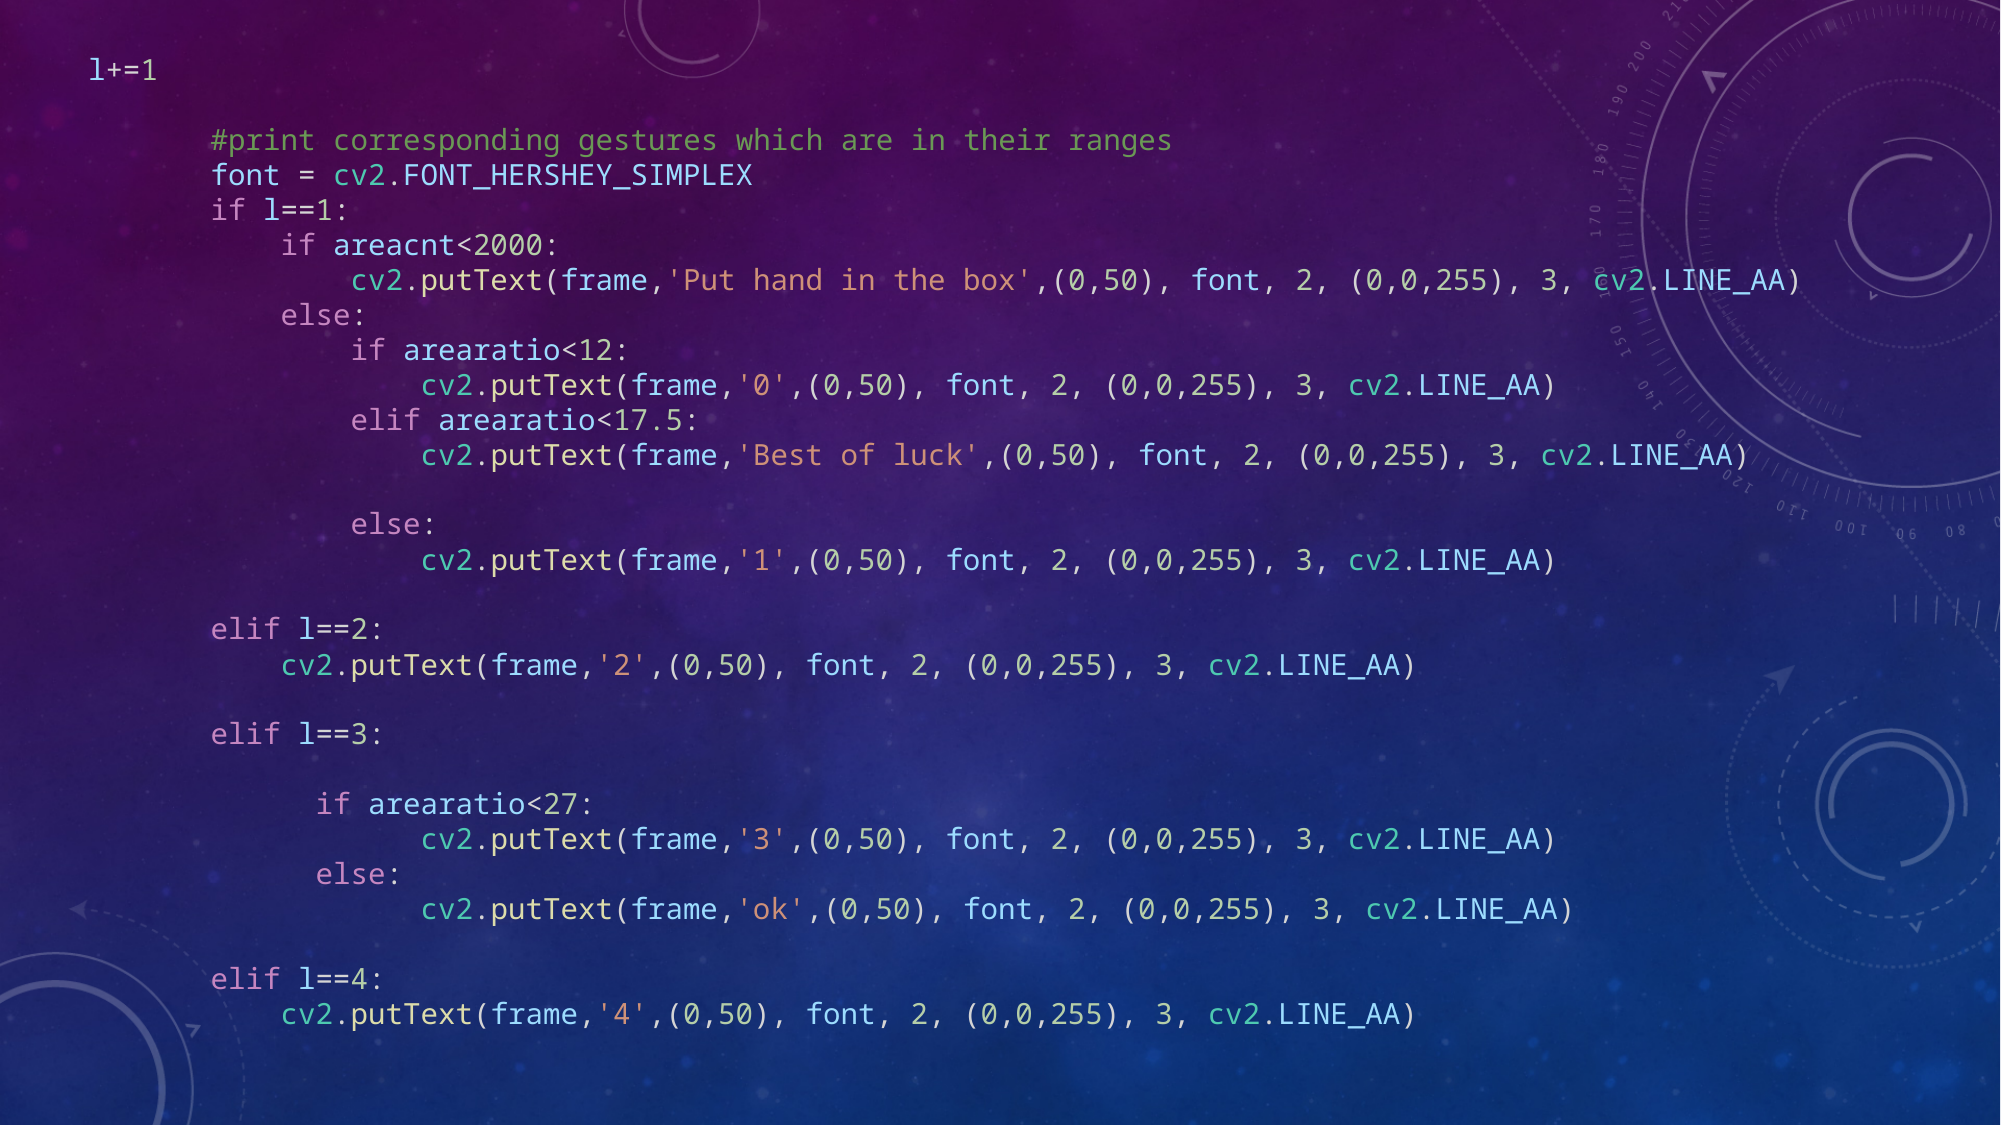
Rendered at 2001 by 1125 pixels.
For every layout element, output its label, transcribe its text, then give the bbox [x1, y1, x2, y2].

text_box l+=1 #print corresponding gestures which are in their ranges font = cv2.FONT_HERSHEY_SIMPLEX if l==1: if areacnt<2000: cv2.putText(frame,'Put hand in the box',(0,50), font, 2, (0,0,255), 3, cv2.LINE_AA) else: if arearatio<12: cv2.putText(frame,'0',(0,50), font, 2, (0,0,255), 3, cv2.LINE_AA) elif arearatio<17.5: cv2.putText(frame,'Best of luck',(0,50), font, 2, (0,0,255), 3, cv2.LINE_AA) else: cv2.putText(frame,'1',(0,50), font, 2, (0,0,255), 3, cv2.LINE_AA) elif l==2: cv2.putText(frame,'2',(0,50), font, 2, (0,0,255), 3, cv2.LINE_AA) elif l==3: if arearatio<27: cv2.putText(frame,'3',(0,50), font, 2, (0,0,255), 3, cv2.LINE_AA) else: cv2.putText(frame,'ok',(0,50), font, 2, (0,0,255), 3, cv2.LINE_AA) elif l==4: cv2.putText(frame,'4',(0,50), font, 2, (0,0,255), 3, cv2.LINE_AA) [55, 44, 1943, 1078]
picture [0, 0, 2001, 1125]
